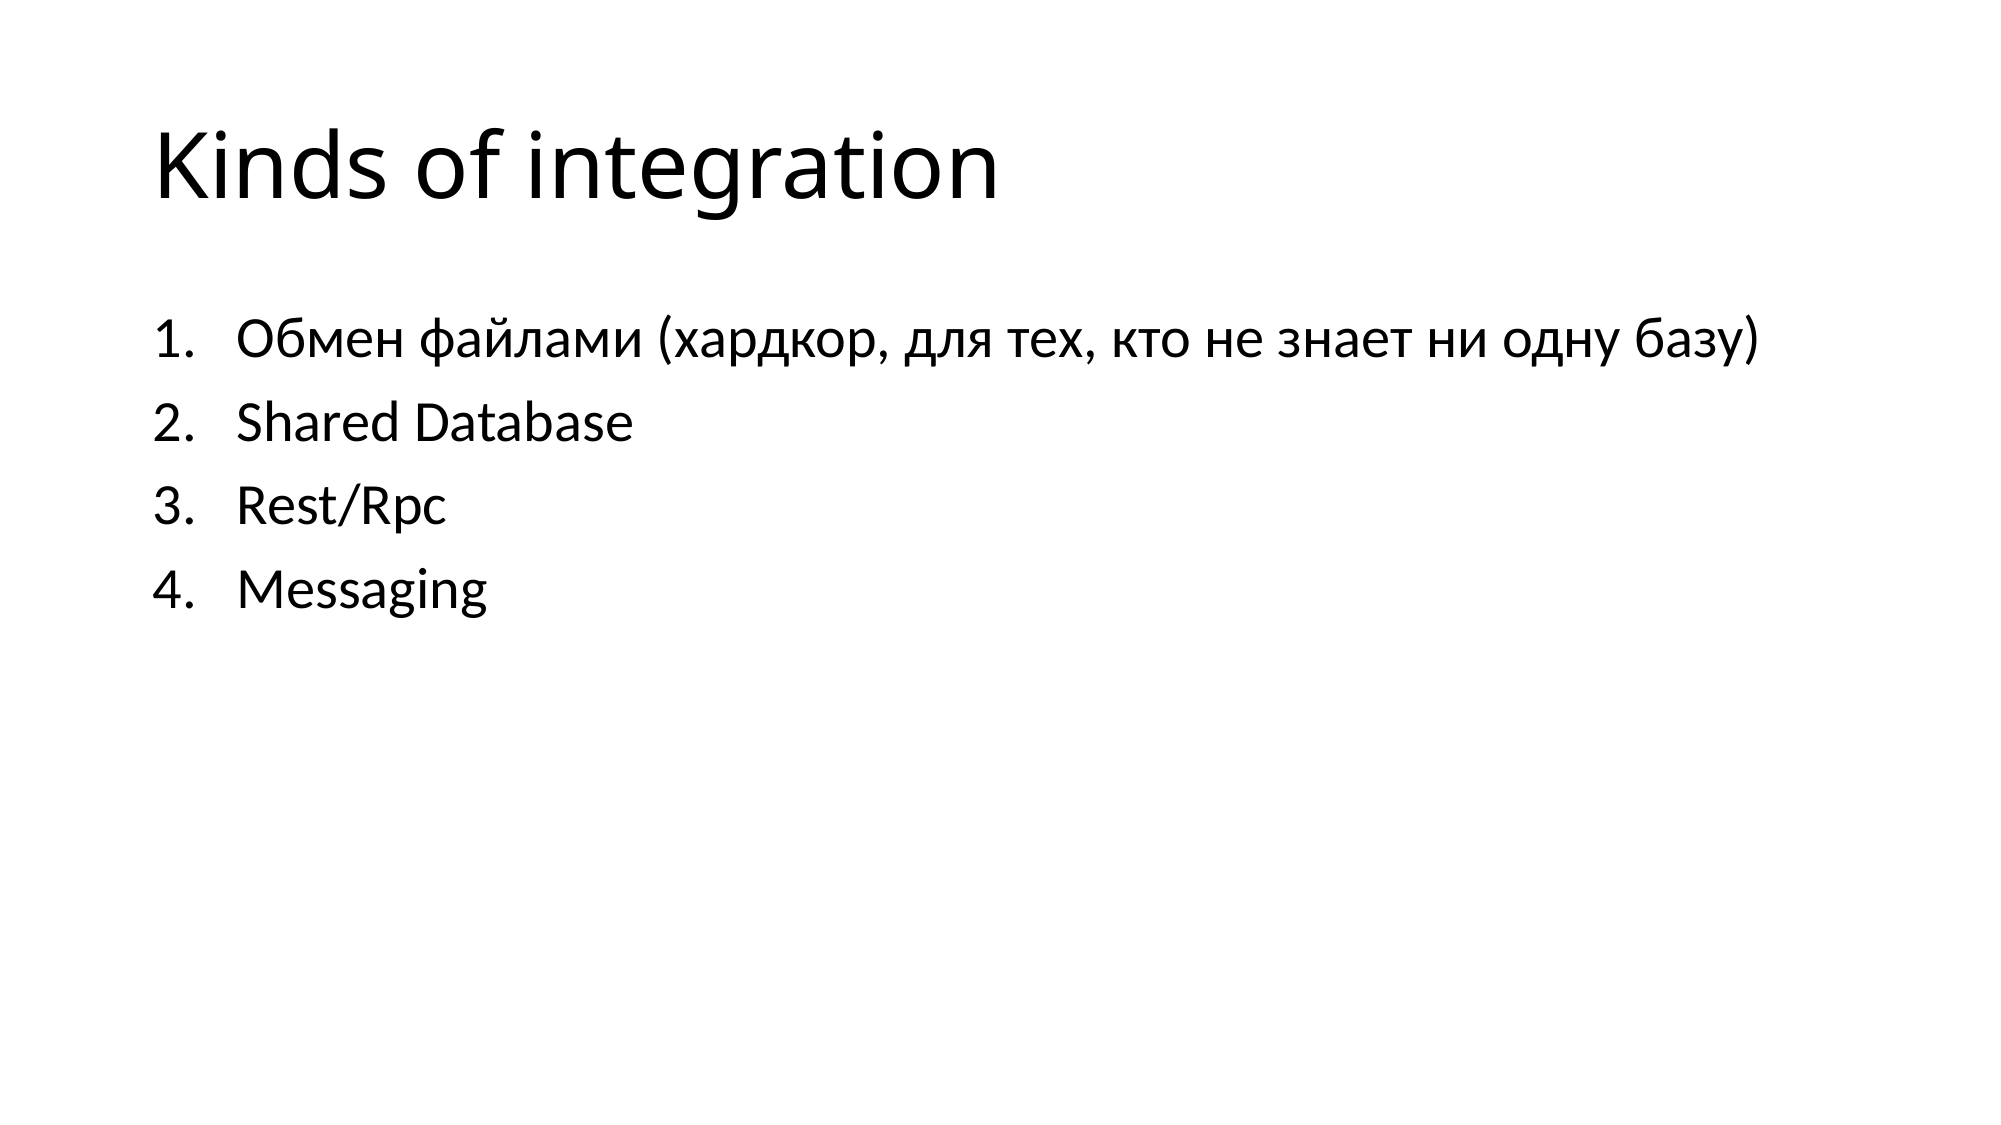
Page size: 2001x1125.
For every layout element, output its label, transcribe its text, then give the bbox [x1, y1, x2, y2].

list Обмен файлами (хардкор, для тех, кто не знает ни одну базу) Shared Database Rest/Rpc Messaging [137, 299, 1863, 1014]
title Kinds of integration [137, 59, 1863, 278]
